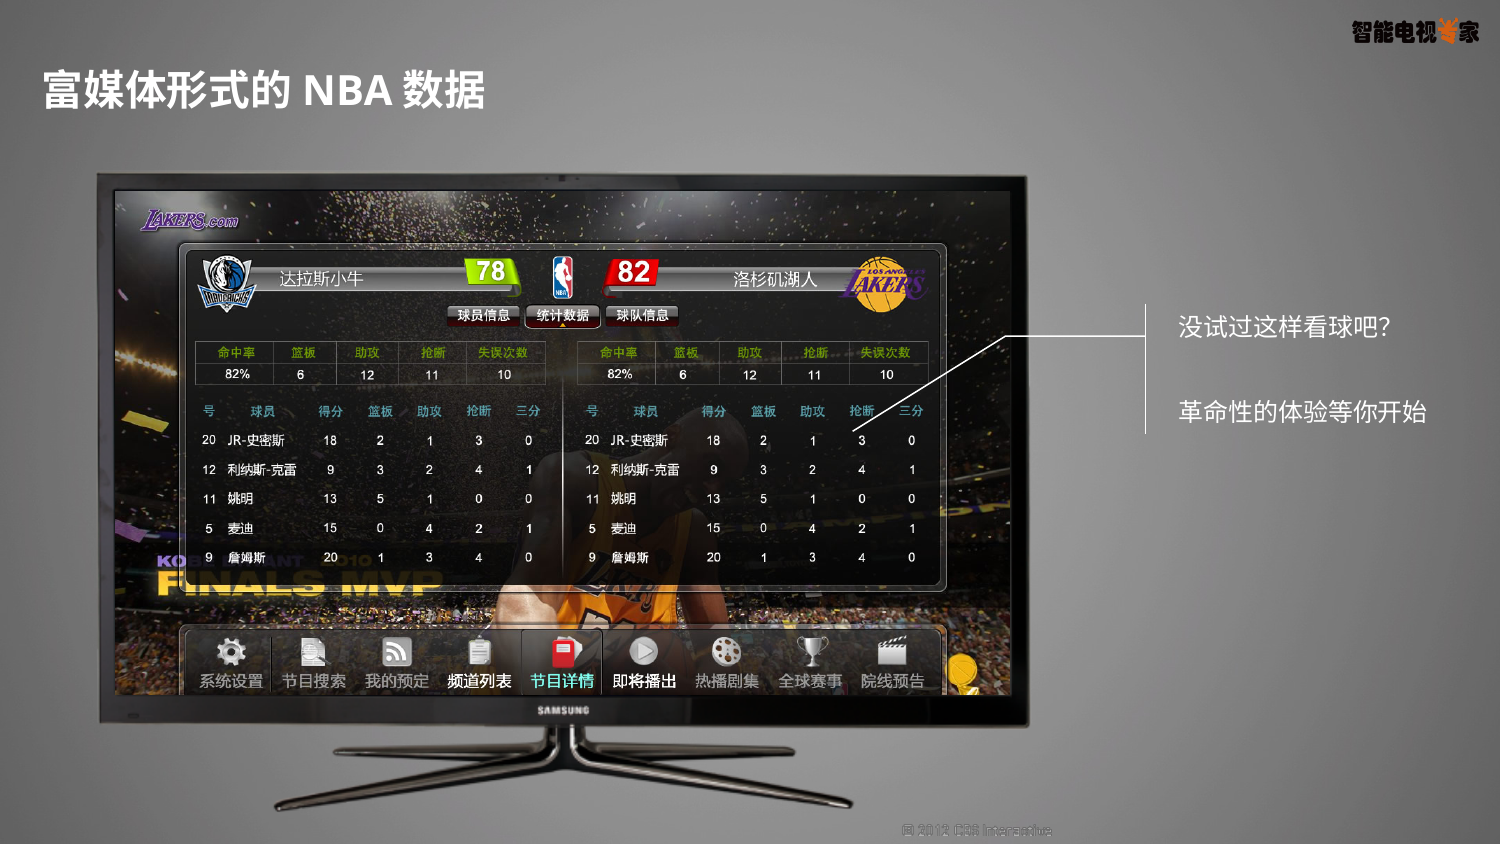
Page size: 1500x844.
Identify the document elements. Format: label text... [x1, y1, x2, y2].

picture [0, 0, 1500, 844]
text_box 没试过这样看球吧？ 革命性的体验等你开始 [1163, 304, 1459, 434]
text_box 富媒体形式的NBA数据 [26, 56, 1471, 122]
